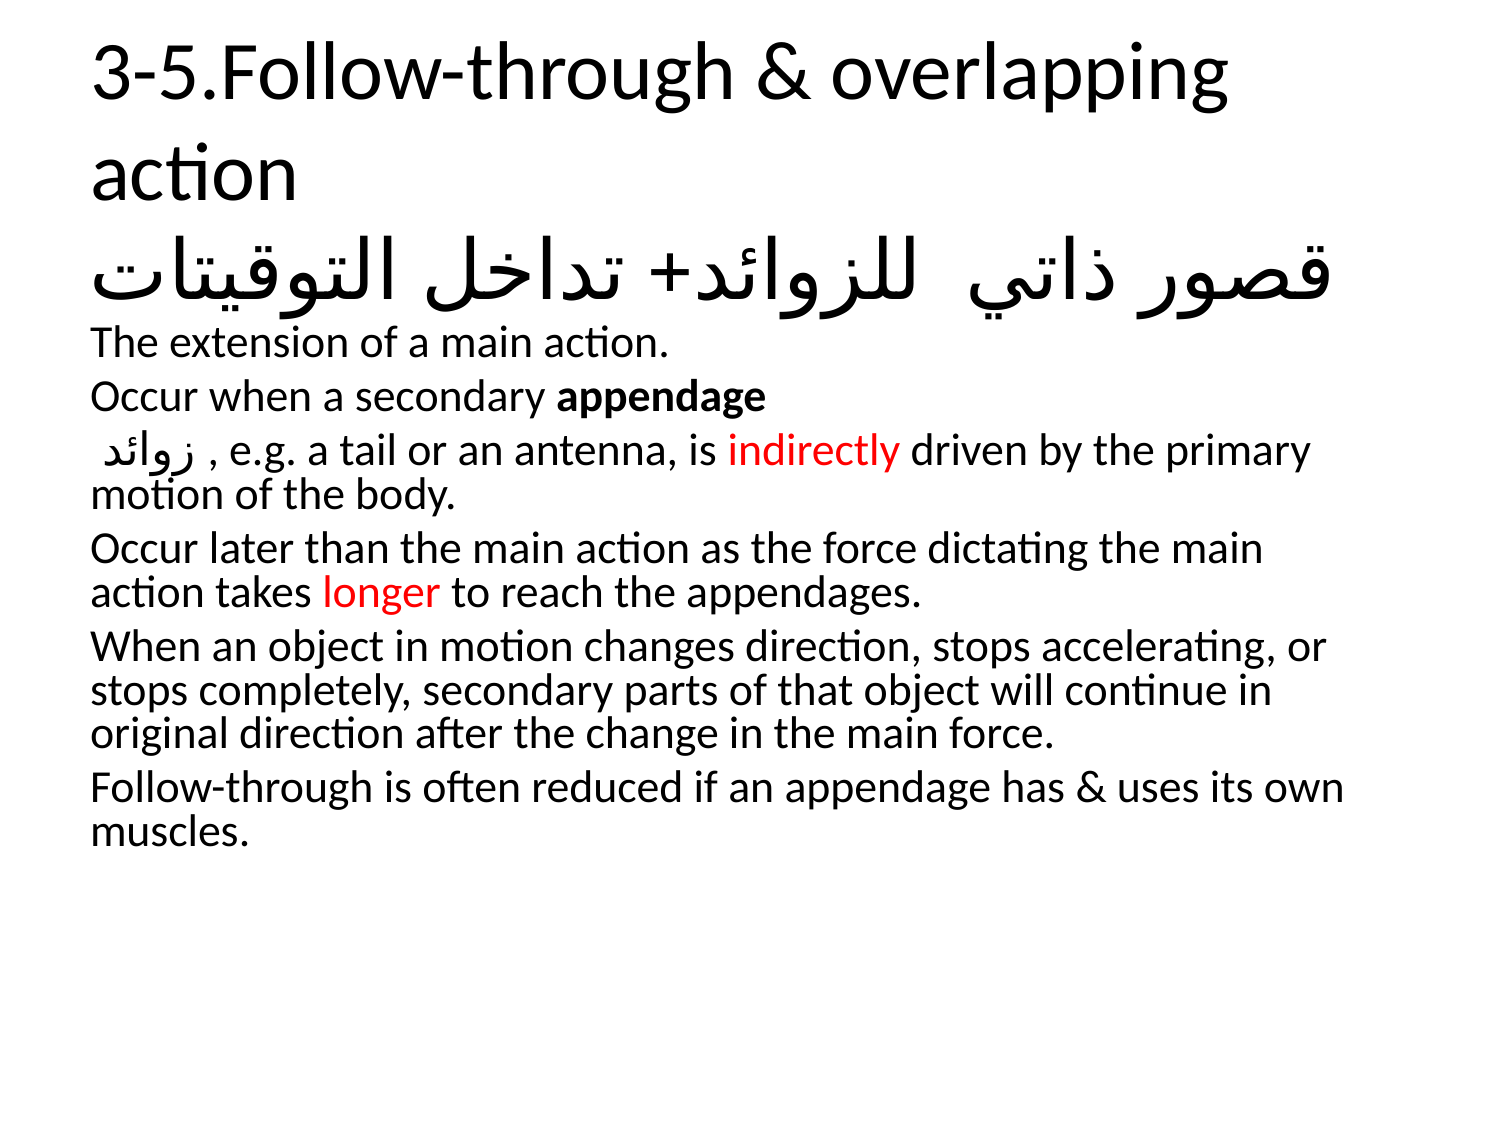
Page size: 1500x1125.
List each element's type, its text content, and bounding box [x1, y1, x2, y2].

title 3-5.Follow-through & overlapping action قصور ذاتي للزوائد+ تداخل التوقيتات [75, 42, 1425, 291]
list The extension of a main action. Occur when a secondary appendage زوائد , e.g. a tail or an antenna, is indirectly driven by the primary motion of the body. Occur later than the main action as the force dictating the main action takes longer to reach the appendages. When an object in motion changes direction, stops accelerating, or stops completely, secondary parts of that object will continue in original direction after the change in the main force. Follow-through is often reduced if an appendage has & uses its own muscles. [75, 314, 1388, 1043]
